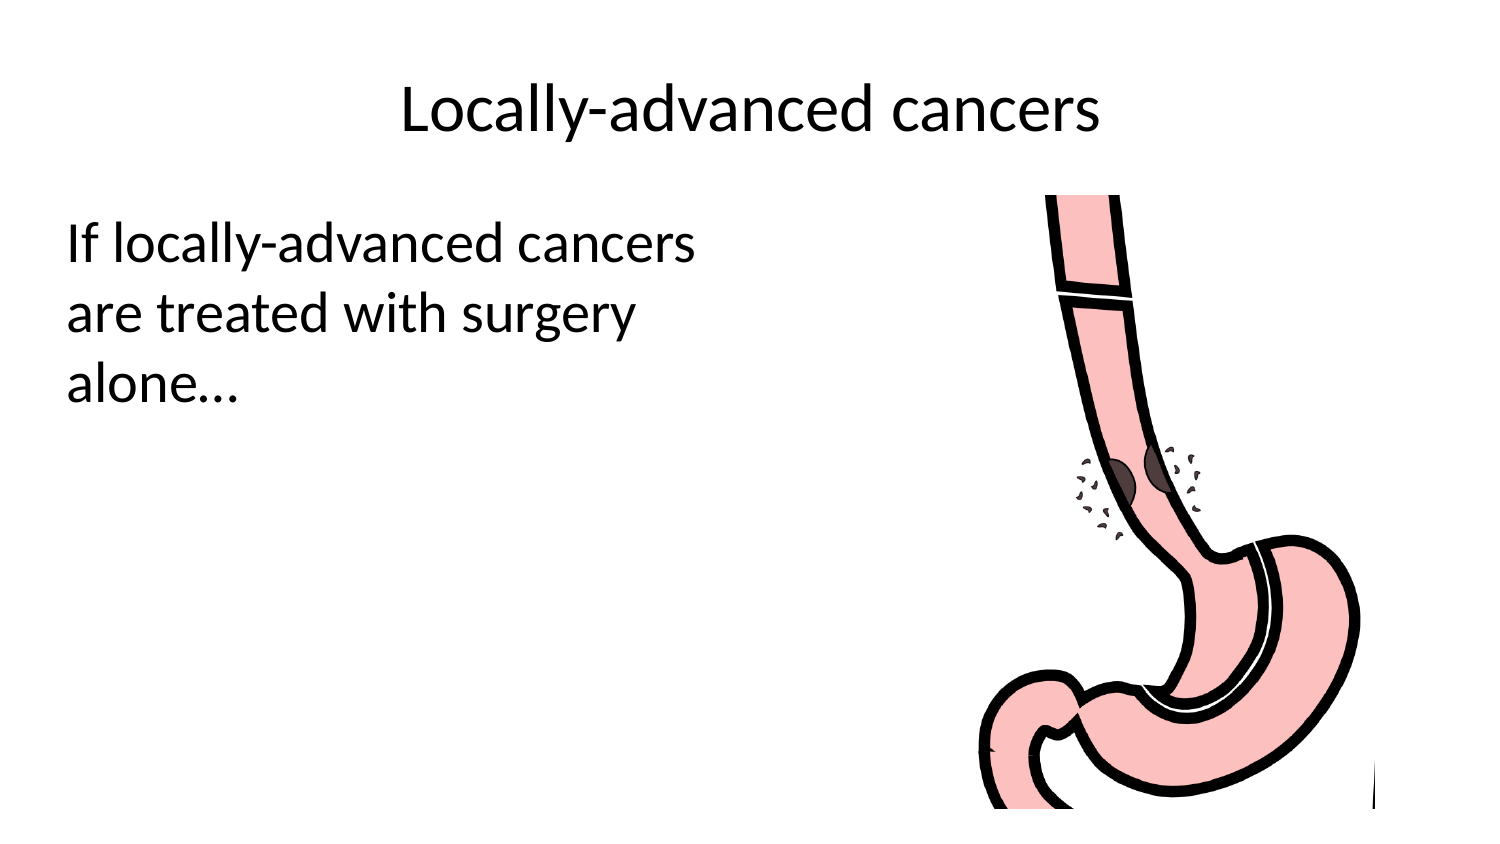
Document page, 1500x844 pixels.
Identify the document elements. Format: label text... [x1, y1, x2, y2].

picture [830, 195, 1376, 809]
list If locally-advanced cancers are treated with surgery alone… [51, 196, 738, 810]
title Locally-advanced cancers [51, 33, 1451, 175]
